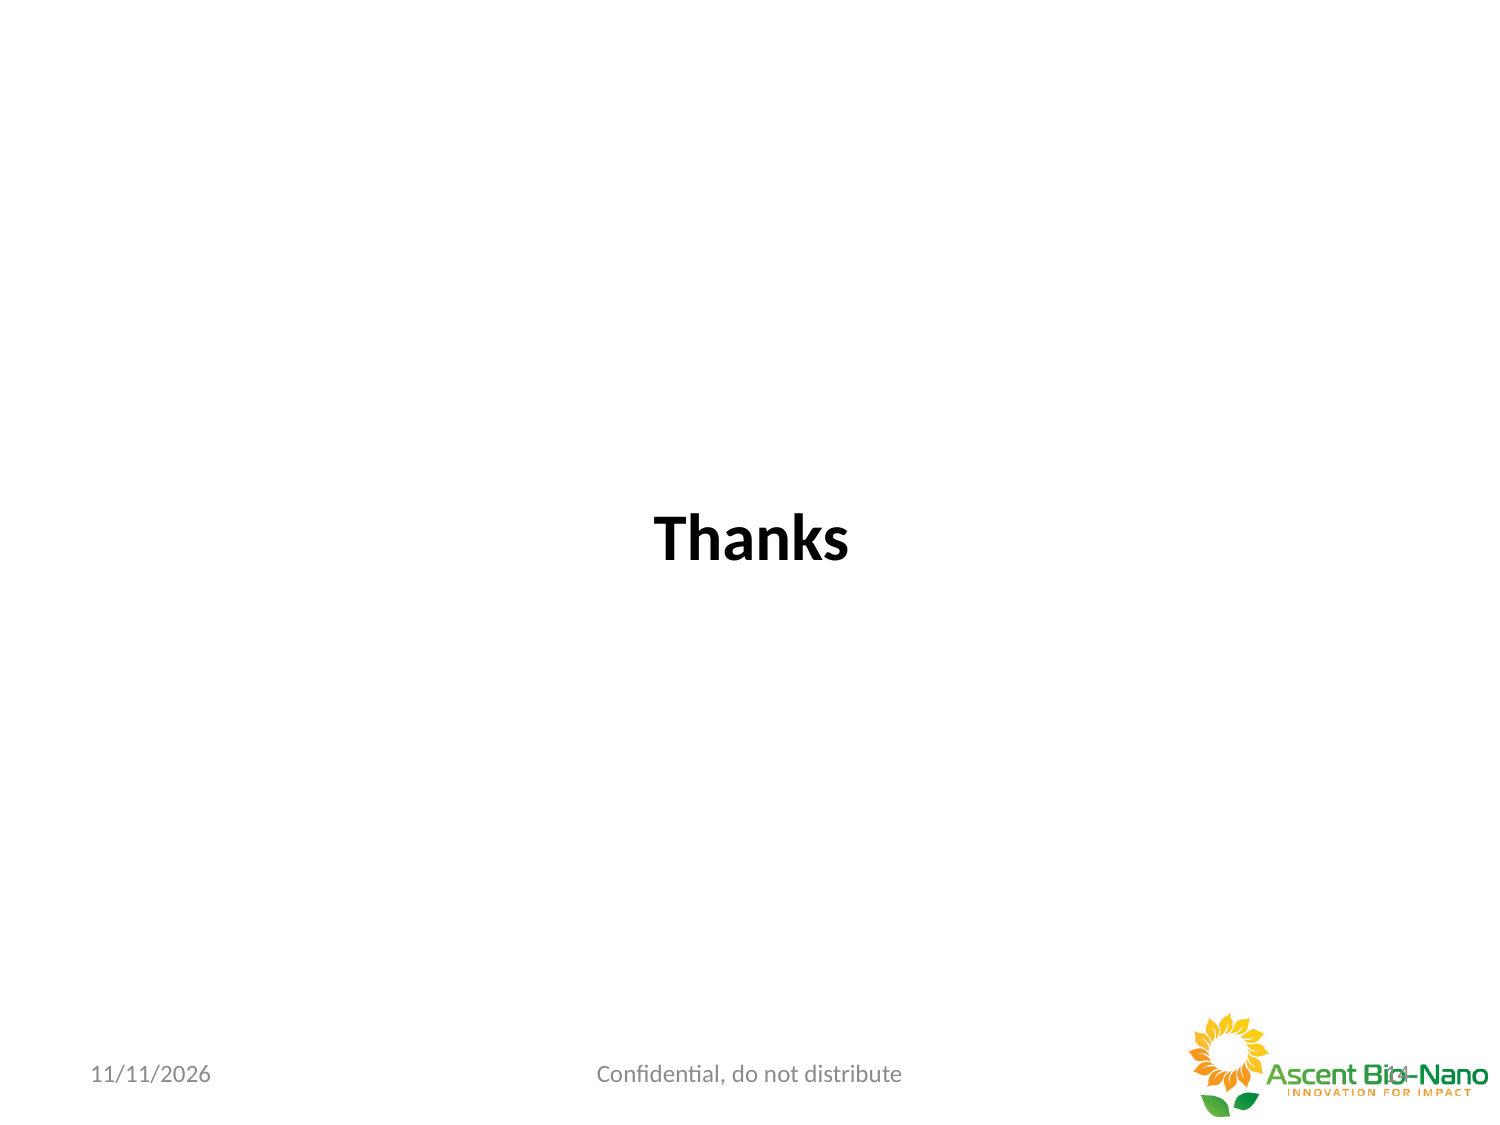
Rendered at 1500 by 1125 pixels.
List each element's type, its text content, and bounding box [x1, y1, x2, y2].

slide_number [75, 1042, 425, 1103]
title Thanks [76, 462, 1427, 605]
picture [1187, 1012, 1488, 1117]
slide_number 13 [1074, 1042, 1425, 1103]
footer Confidential, do not distribute [512, 1042, 988, 1103]
